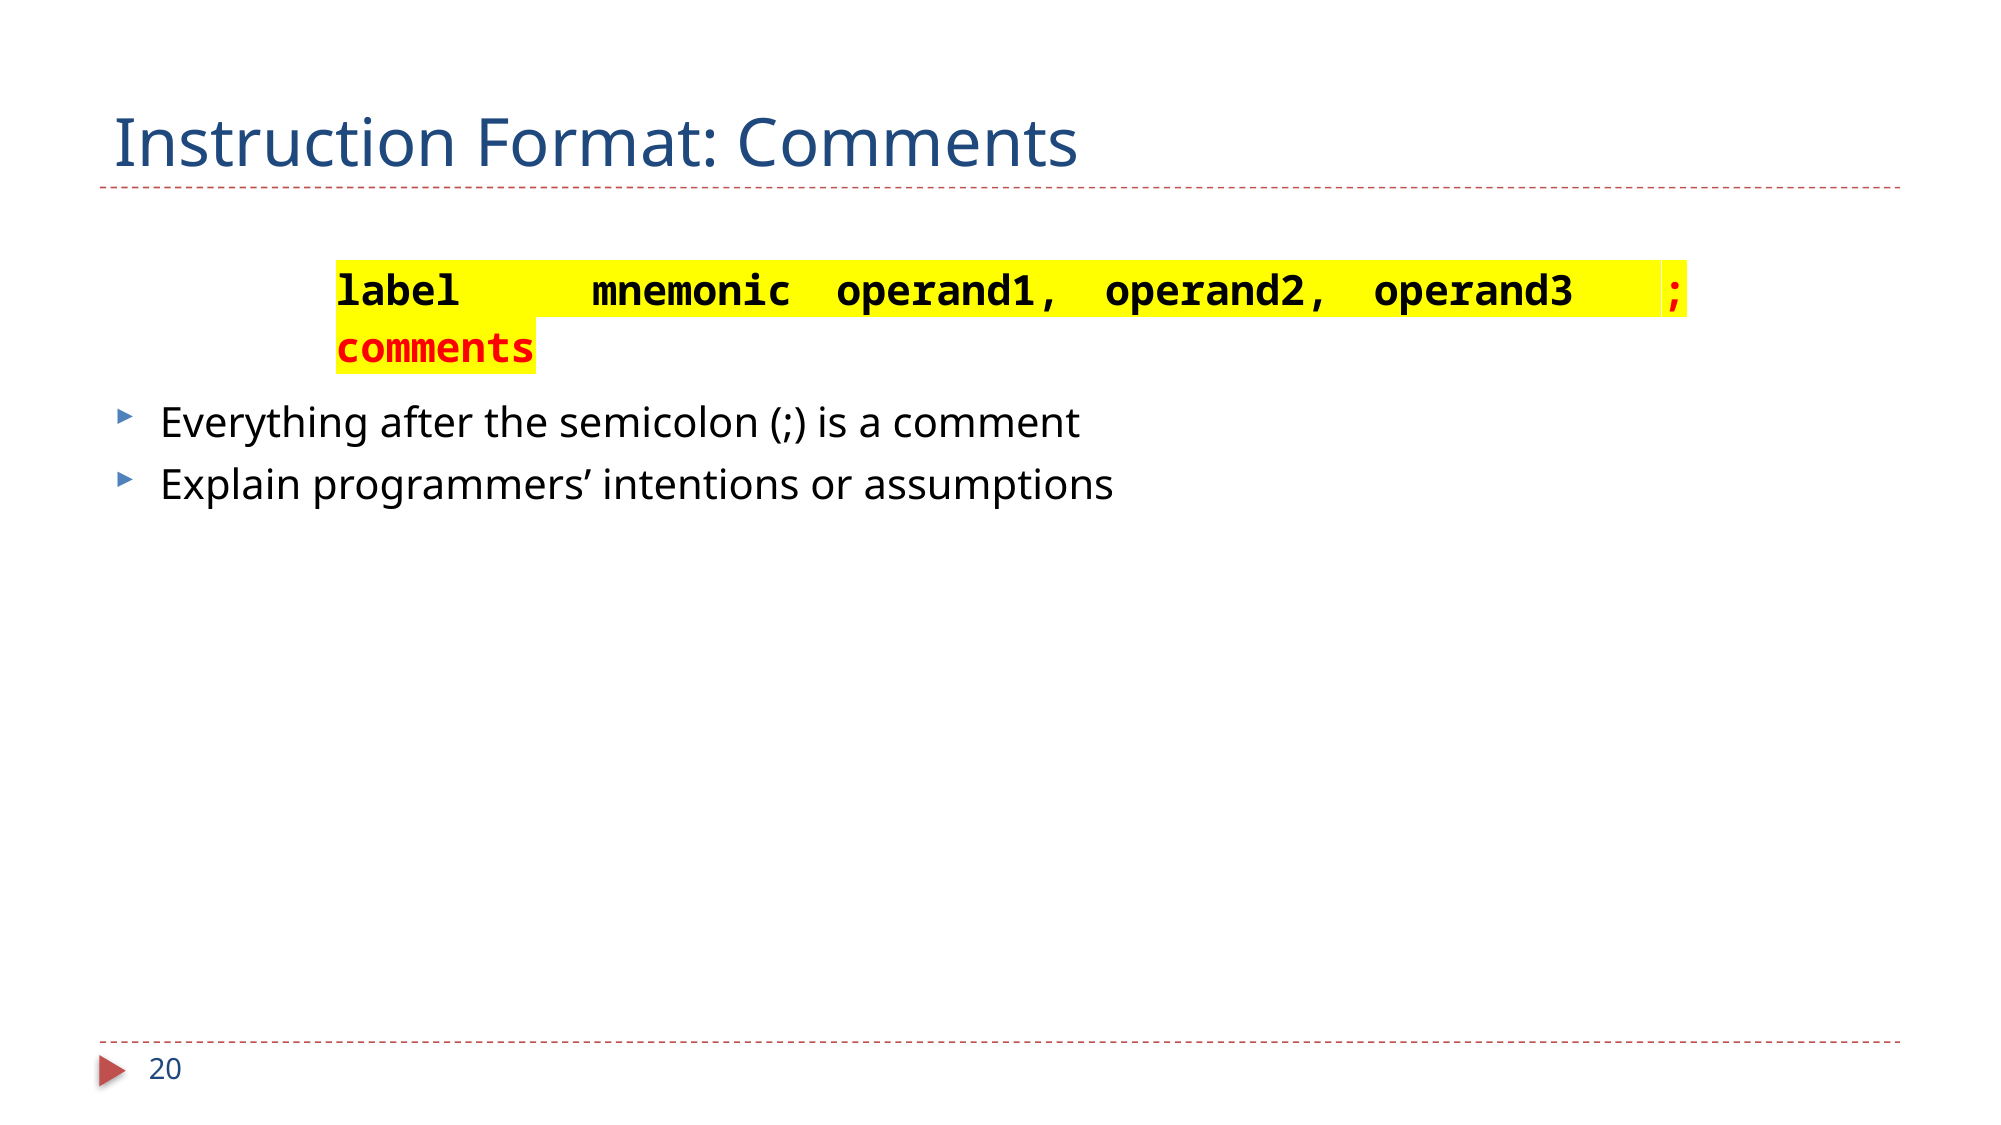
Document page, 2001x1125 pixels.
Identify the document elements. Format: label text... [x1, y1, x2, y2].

title Instruction Format: Comments [99, 24, 1900, 188]
slide_number 20 [133, 1042, 568, 1103]
text_box Everything after the semicolon (;) is a comment Explain programmers’ intentions or assumptions [99, 387, 1500, 605]
table_header label mnemonic operand1, operand2, operand3 ; comments [325, 260, 1698, 374]
